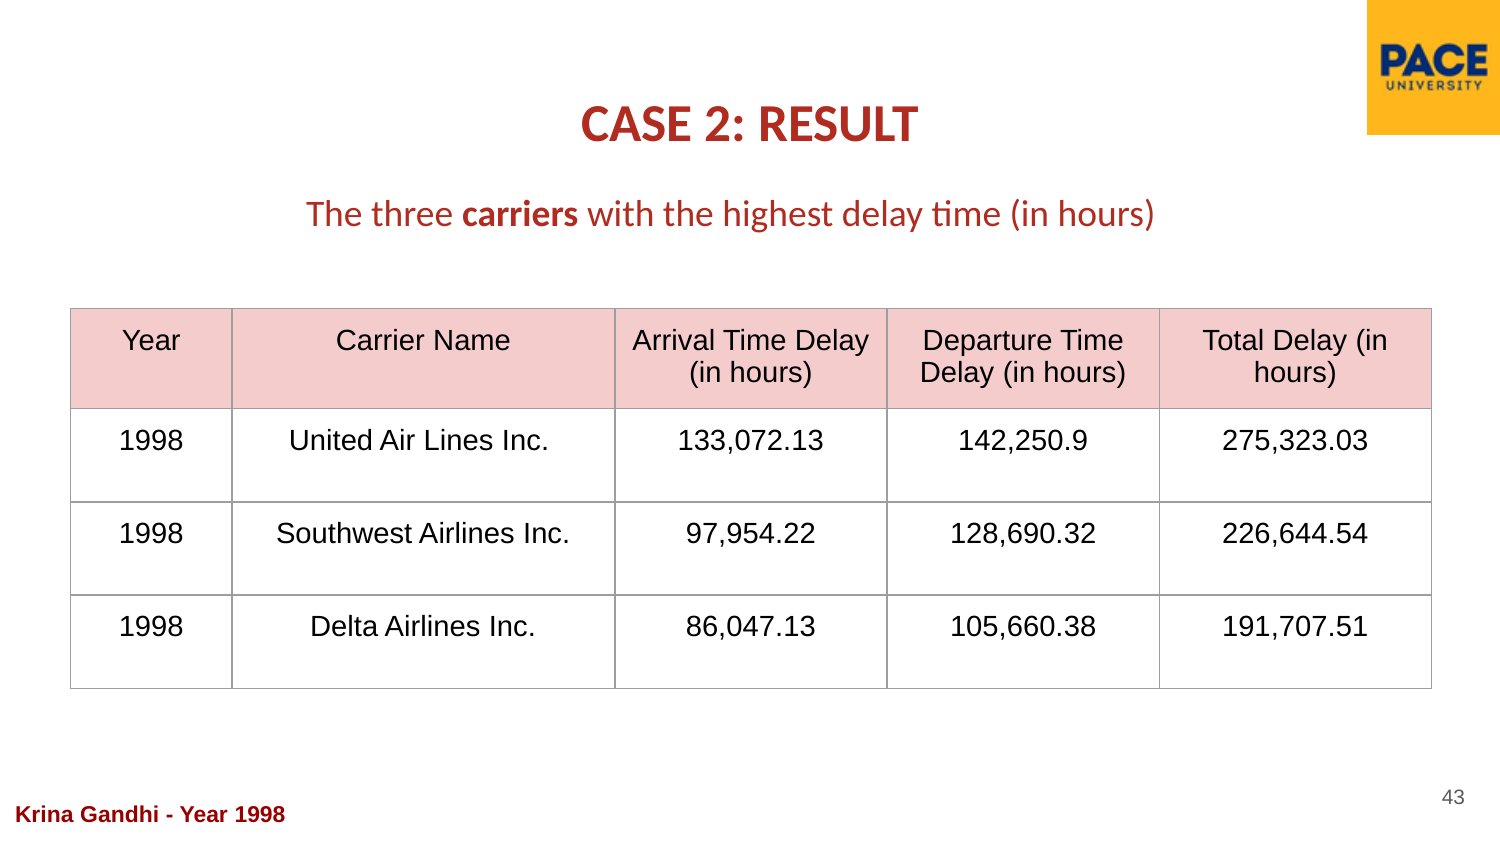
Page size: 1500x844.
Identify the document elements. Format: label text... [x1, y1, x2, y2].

table_cell 133,072.13 [616, 409, 886, 501]
table_cell 275,323.03 [1160, 409, 1431, 501]
table_cell Delta Airlines Inc. [233, 596, 614, 688]
table_cell 97,954.22 [616, 503, 886, 594]
table_header Total Delay (in hours) [1160, 309, 1431, 408]
table_cell 128,690.32 [888, 503, 1159, 594]
table_header Carrier Name [233, 309, 614, 408]
table_cell 1998 [71, 409, 231, 501]
slide_number ‹#› [1389, 764, 1480, 830]
title CASE 2: RESULT [51, 72, 1449, 167]
picture [1367, 0, 1500, 135]
table_header Arrival Time Delay (in hours) [616, 309, 886, 408]
table_cell 191,707.51 [1160, 596, 1431, 688]
table_cell 142,250.9 [888, 409, 1159, 501]
table_cell 105,660.38 [888, 596, 1159, 688]
table_cell 226,644.54 [1160, 503, 1431, 594]
table_cell 1998 [71, 503, 231, 594]
table_cell Southwest Airlines Inc. [233, 503, 614, 594]
table_cell United Air Lines Inc. [233, 409, 614, 501]
text_box The three carriers with the highest delay time (in hours) [249, 179, 1205, 285]
table_header Departure Time Delay (in hours) [888, 309, 1159, 408]
table_header Year [71, 309, 231, 408]
table_cell 1998 [71, 596, 231, 688]
table_cell 86,047.13 [616, 596, 886, 688]
